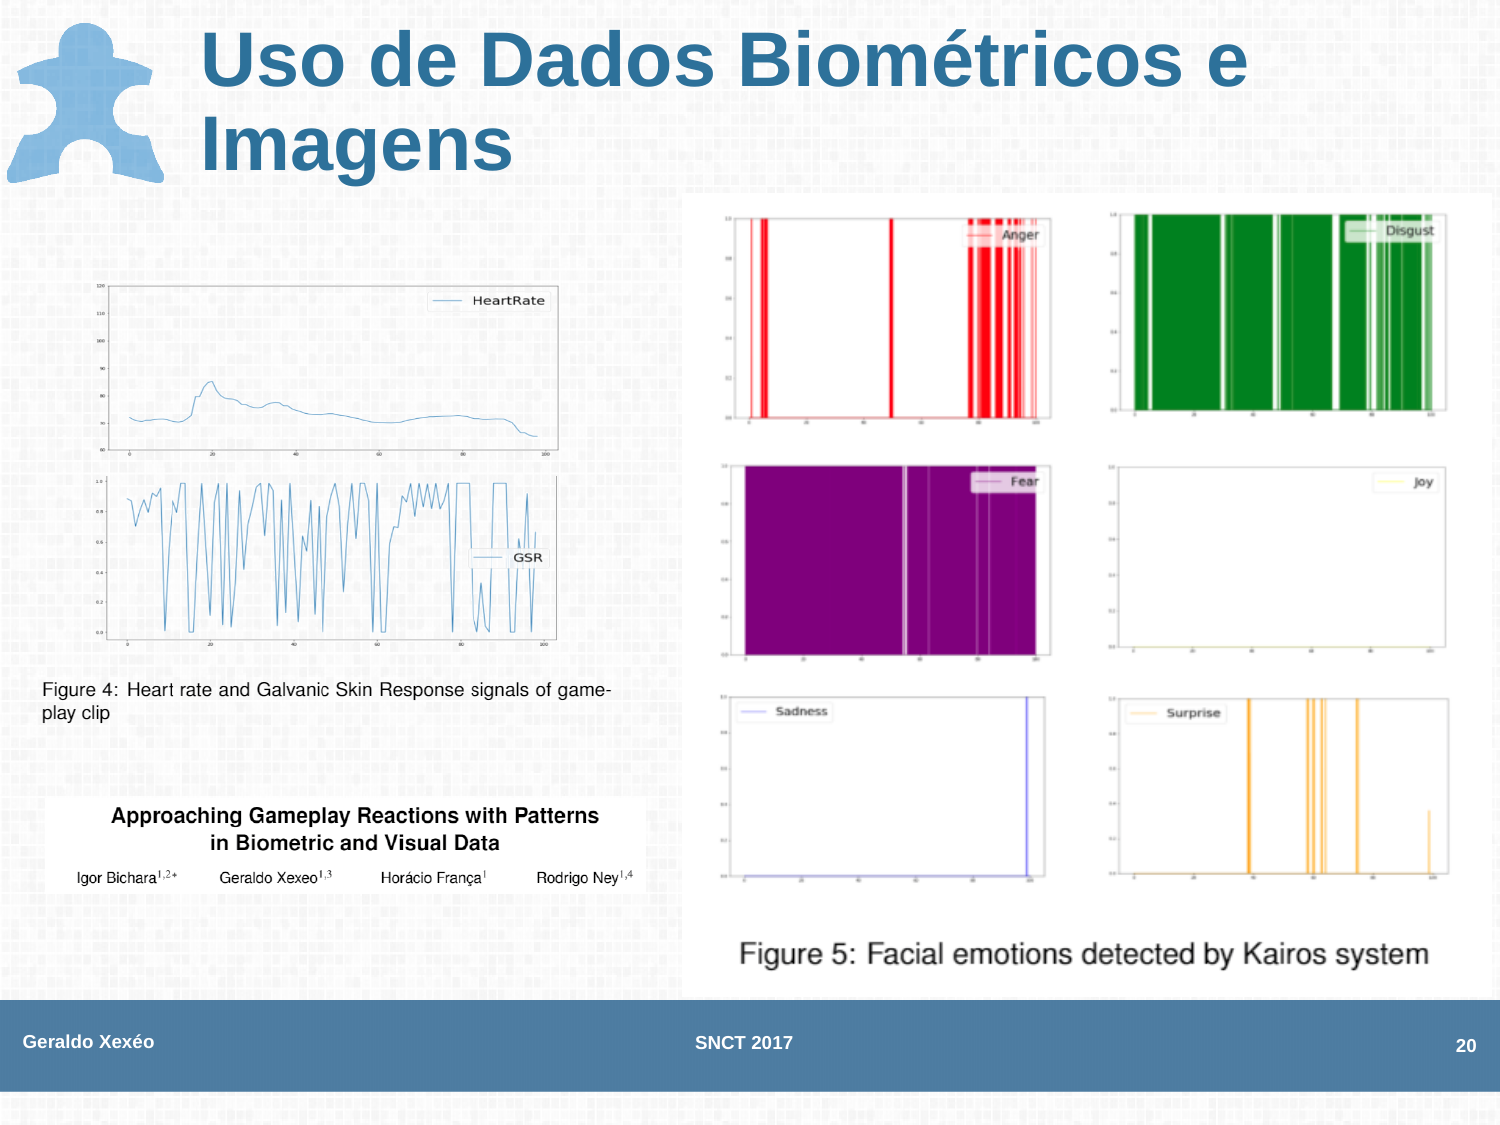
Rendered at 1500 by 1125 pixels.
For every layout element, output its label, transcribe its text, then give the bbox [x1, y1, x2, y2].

picture [0, 0, 1500, 1125]
footer SNCT 2017 [526, 1018, 962, 1066]
slide_number Geraldo Xexéo [7, 1017, 203, 1066]
title Uso de Dados Biométricos e Imagens [185, 11, 1481, 195]
slide_number 20 [1297, 1021, 1492, 1069]
